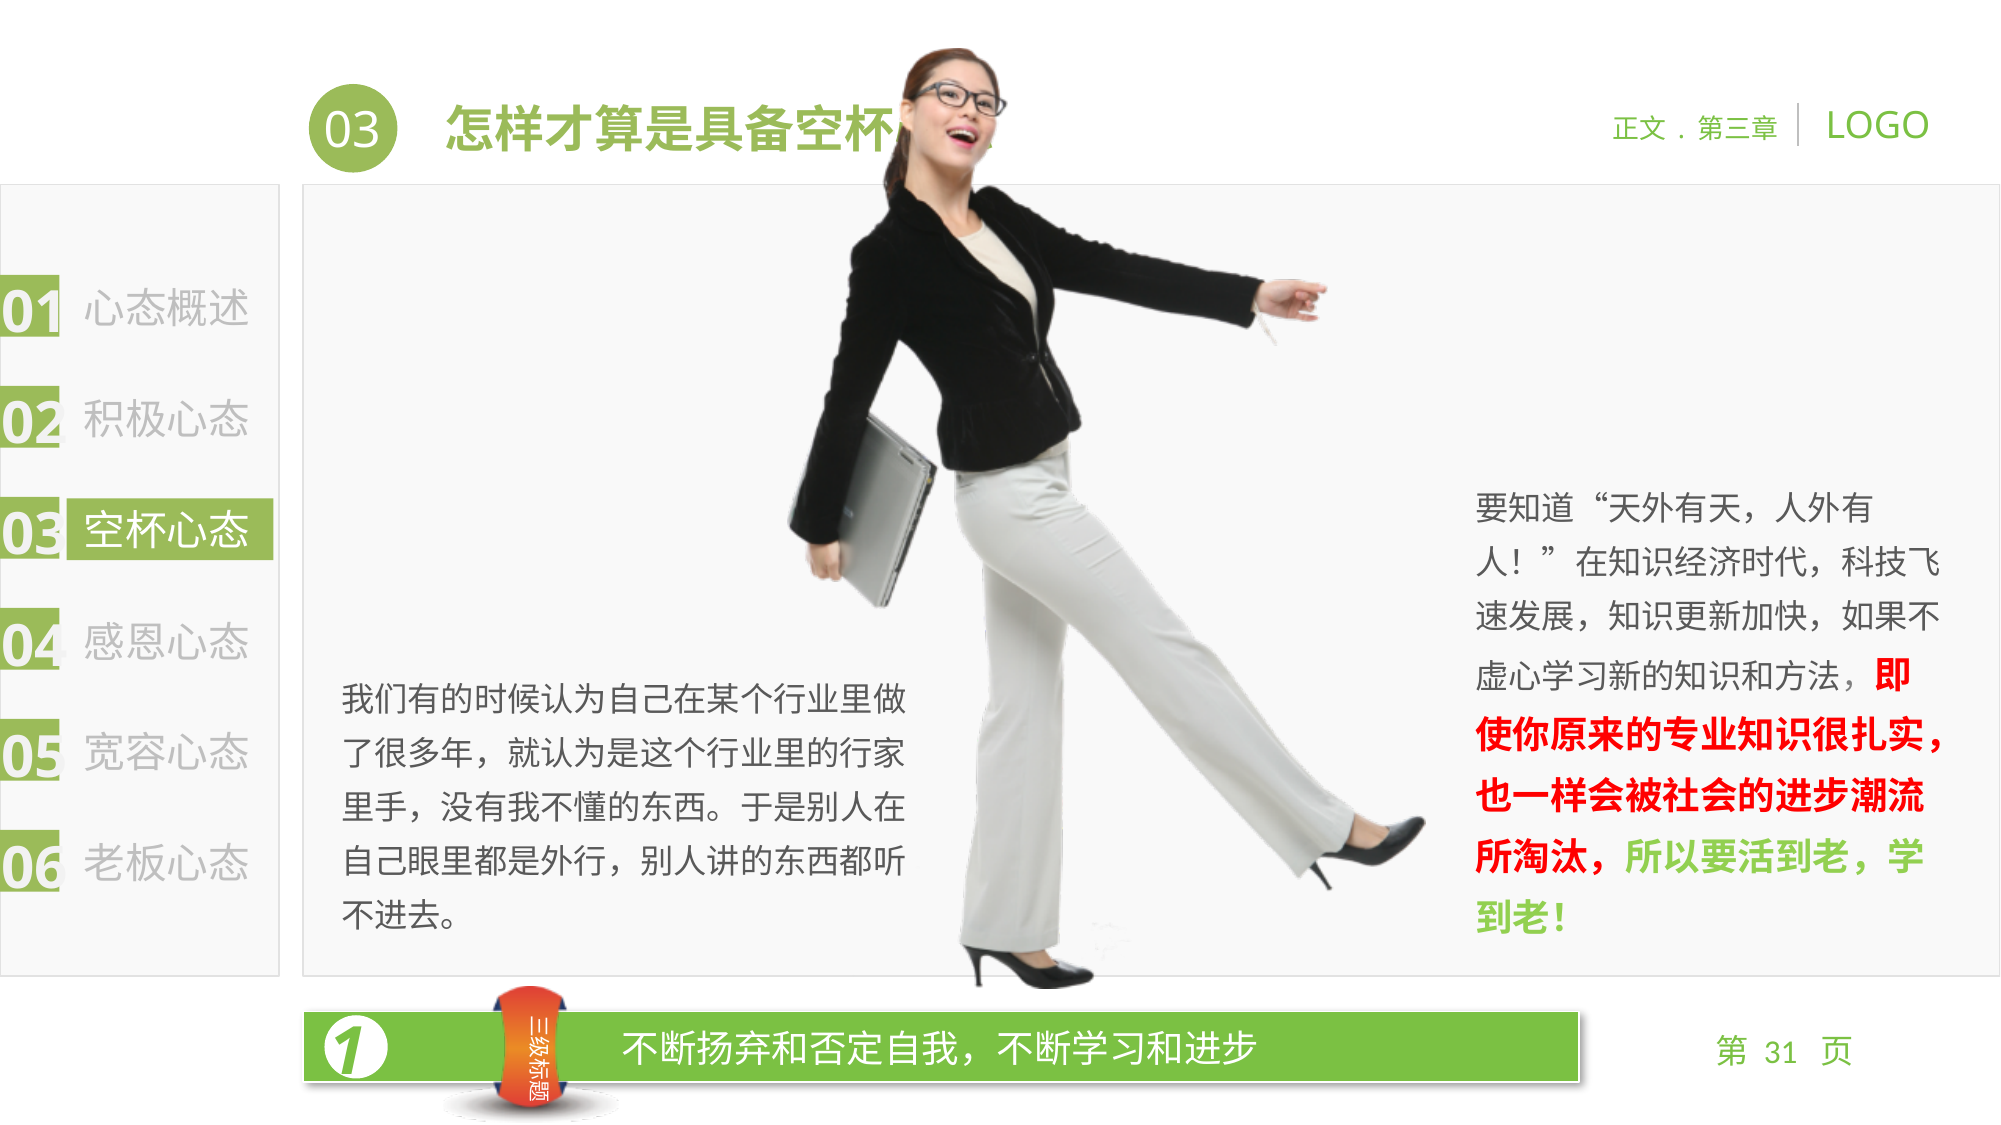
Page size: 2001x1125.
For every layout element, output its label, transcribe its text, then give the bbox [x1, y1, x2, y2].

text_box 怎样才算是具备空杯心态 [444, 90, 782, 166]
text_box 我们有的时候认为自己在某个行业里做了很多年，就认为是这个行业里的行家里手，没有我不懂的东西。于是别人在自己眼里都是外行，别人讲的东西都听不进去。 [326, 656, 782, 941]
picture [787, 48, 1426, 990]
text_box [302, 986, 1580, 1123]
text_box 要知道“天外有天，人外有人！”在知识经济时代，科技飞速发展，知识更新加快，如果不虚心学习新的知识和方法，即使你原来的专业知识很扎实，也一样会被社会的进步潮流所淘汰，所以要活到老，学到老！ [1460, 466, 1957, 946]
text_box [308, 83, 398, 173]
